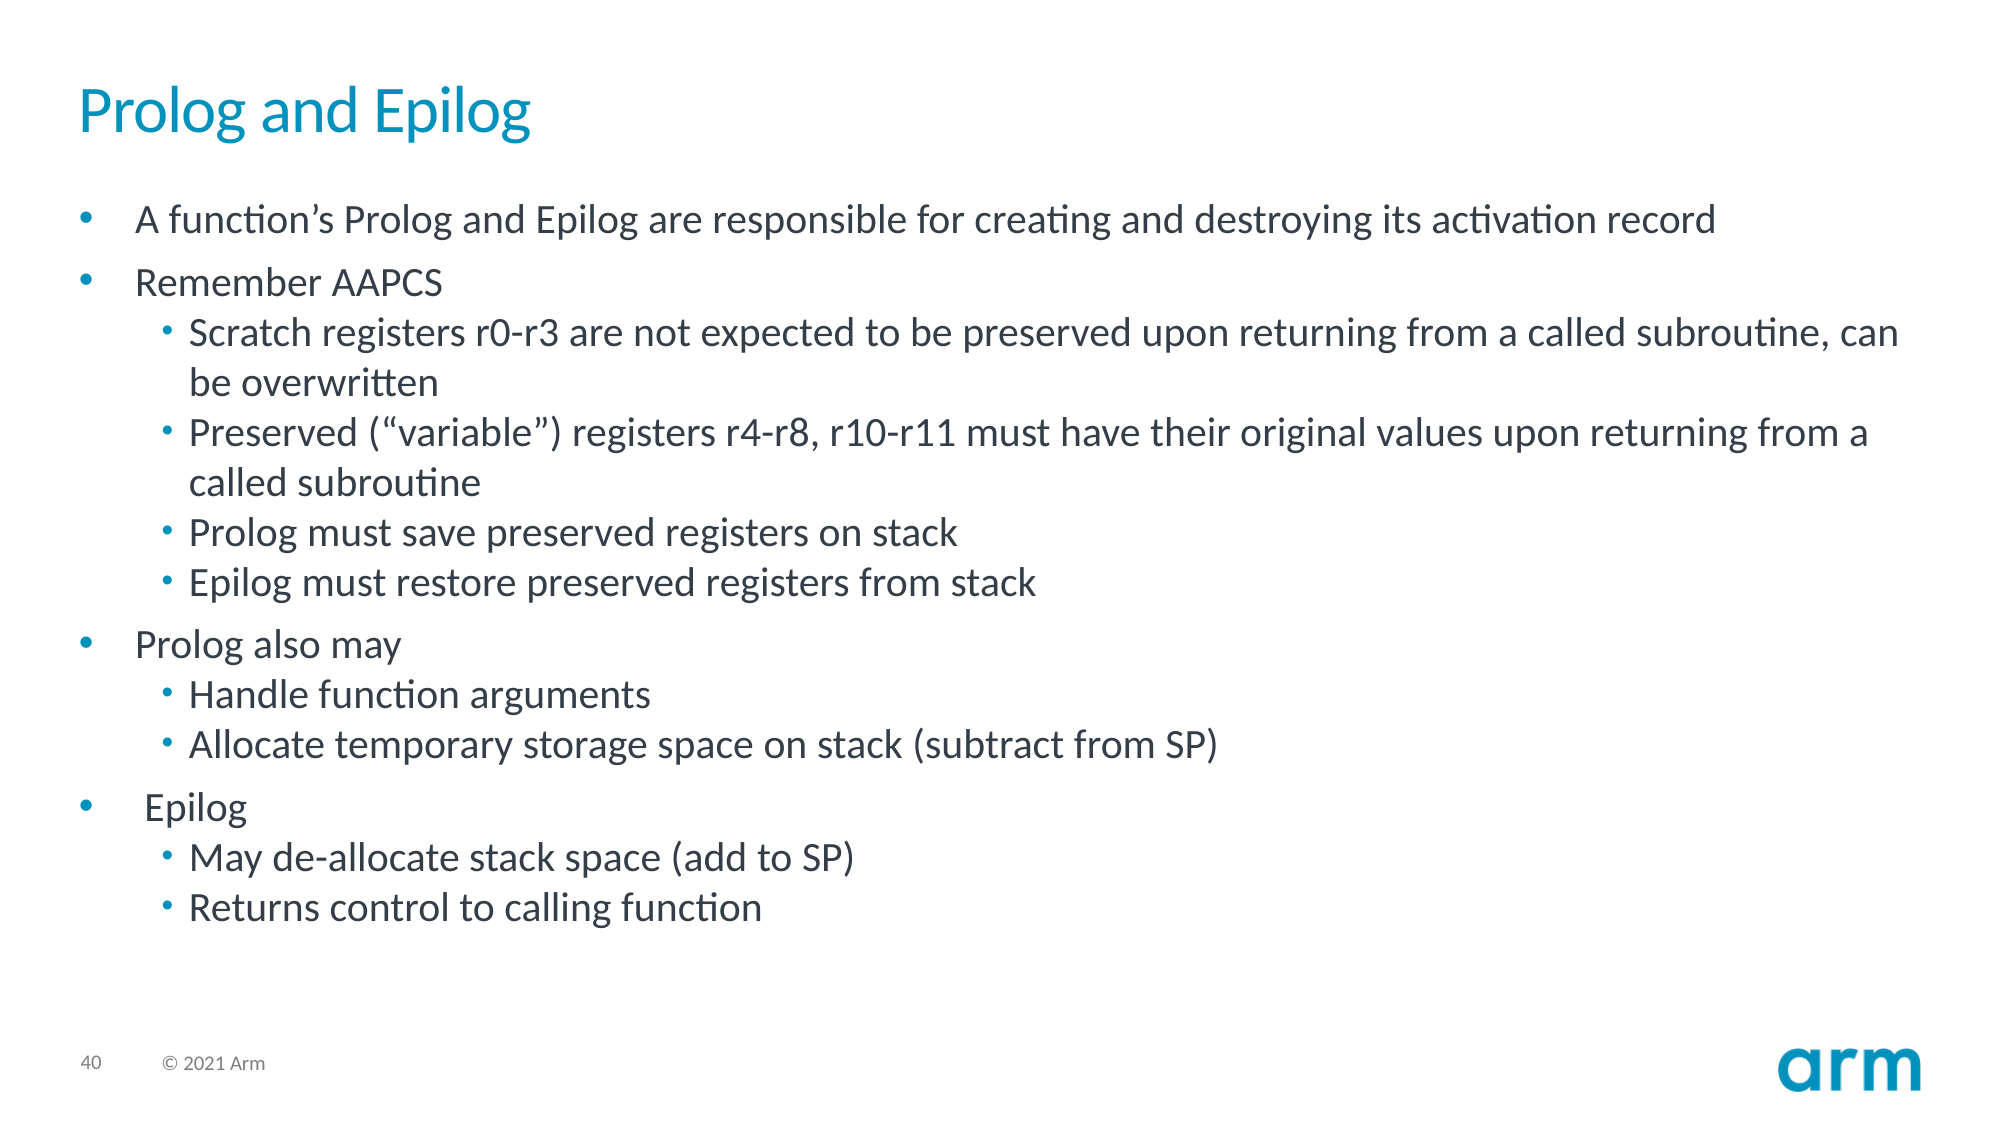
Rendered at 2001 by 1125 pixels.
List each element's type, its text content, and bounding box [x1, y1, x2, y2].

title Prolog and Epilog [78, 78, 1922, 186]
picture [1777, 1047, 1922, 1093]
list A function’s Prolog and Epilog are responsible for creating and destroying its activation record Remember AAPCS Scratch registers r0-r3 are not expected to be preserved upon returning from a called subroutine, can be overwritten Preserved (“variable”) registers r4-r8, r10-r11 must have their original values upon returning from a called subroutine Prolog must save preserved registers on stack Epilog must restore preserved registers from stack Prolog also may Handle function arguments Allocate temporary storage space on stack (subtract from SP) Epilog May de-allocate stack space (add to SP) Returns control to calling function [78, 192, 1922, 1004]
